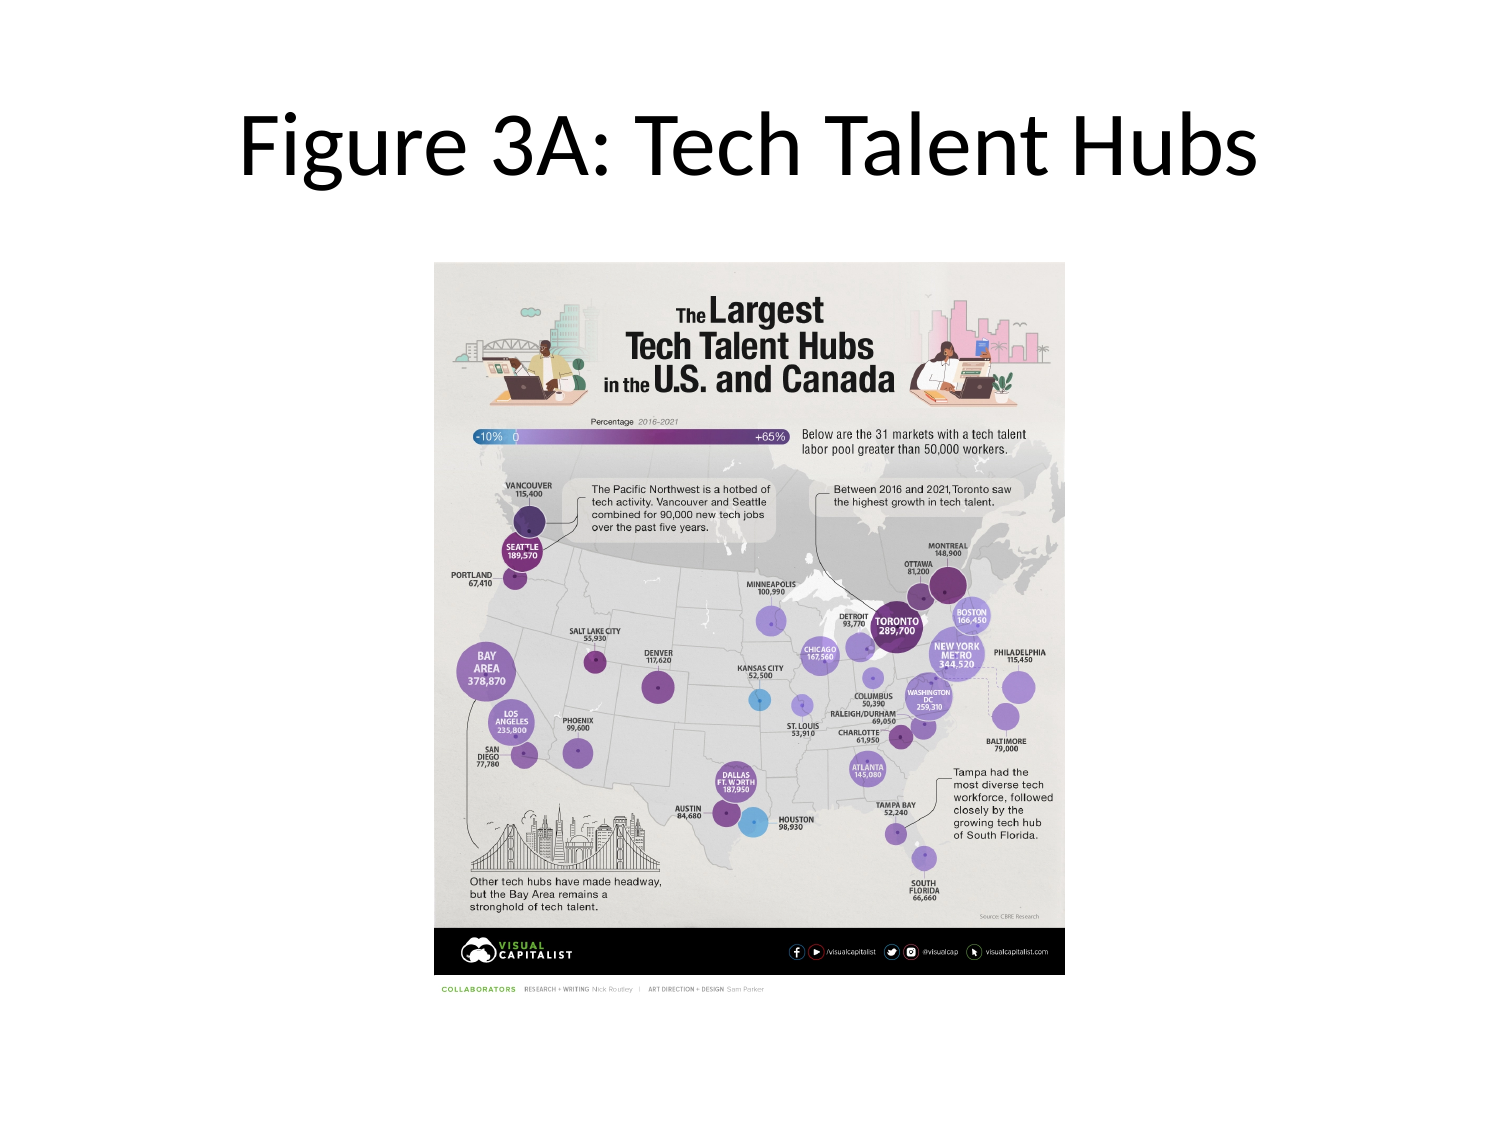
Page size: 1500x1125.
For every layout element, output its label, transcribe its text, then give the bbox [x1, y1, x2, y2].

title Figure 3A: Tech Talent Hubs [75, 45, 1425, 233]
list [434, 262, 1066, 1006]
